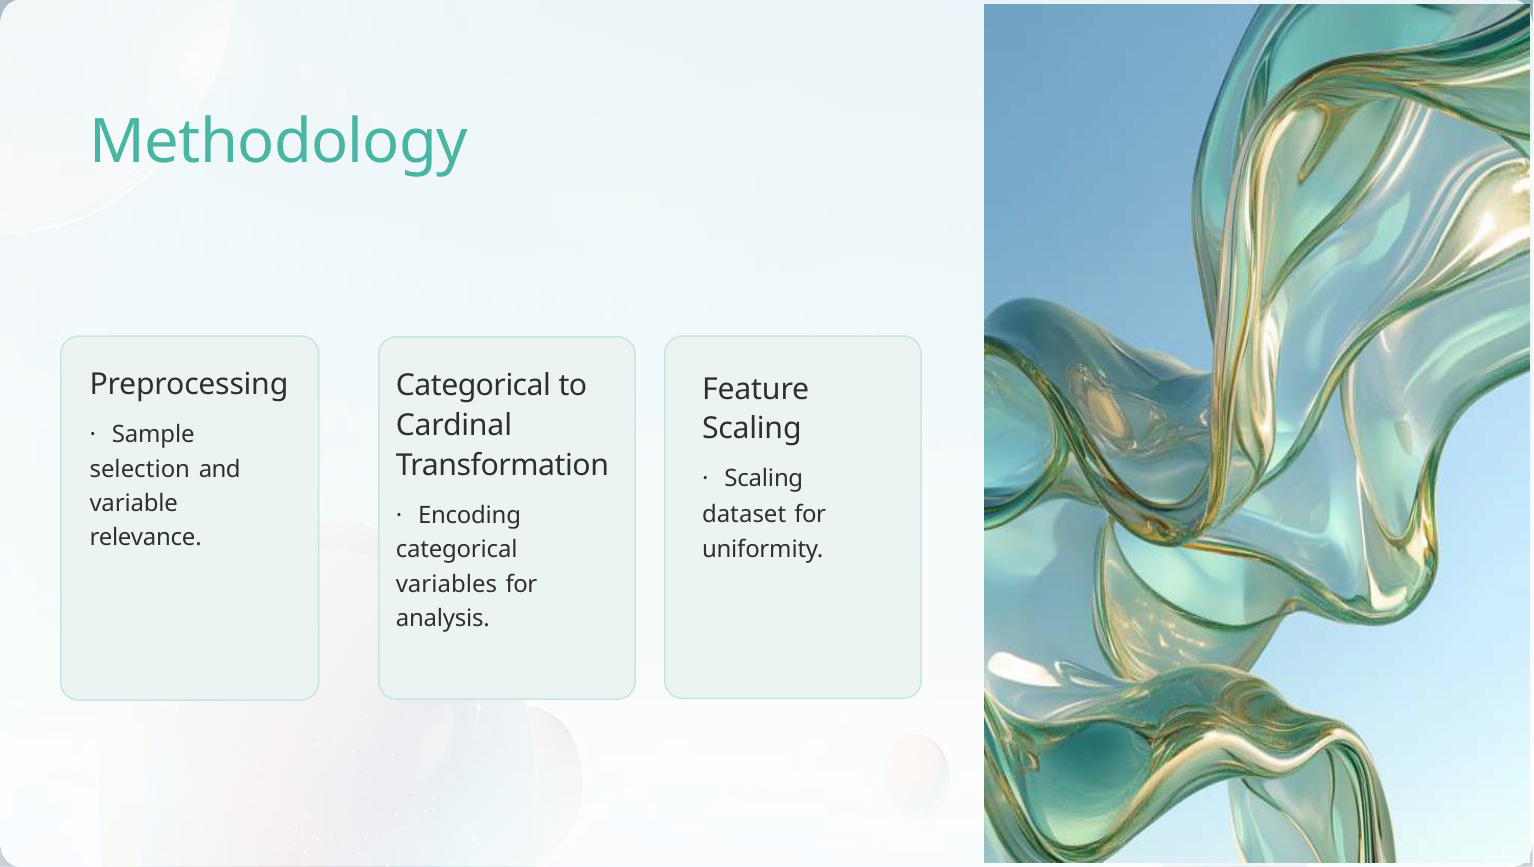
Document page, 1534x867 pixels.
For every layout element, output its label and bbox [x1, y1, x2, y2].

text_box [377, 335, 637, 701]
text_box [59, 335, 320, 702]
text_box [663, 335, 923, 700]
text_box [0, 0, 1533, 867]
